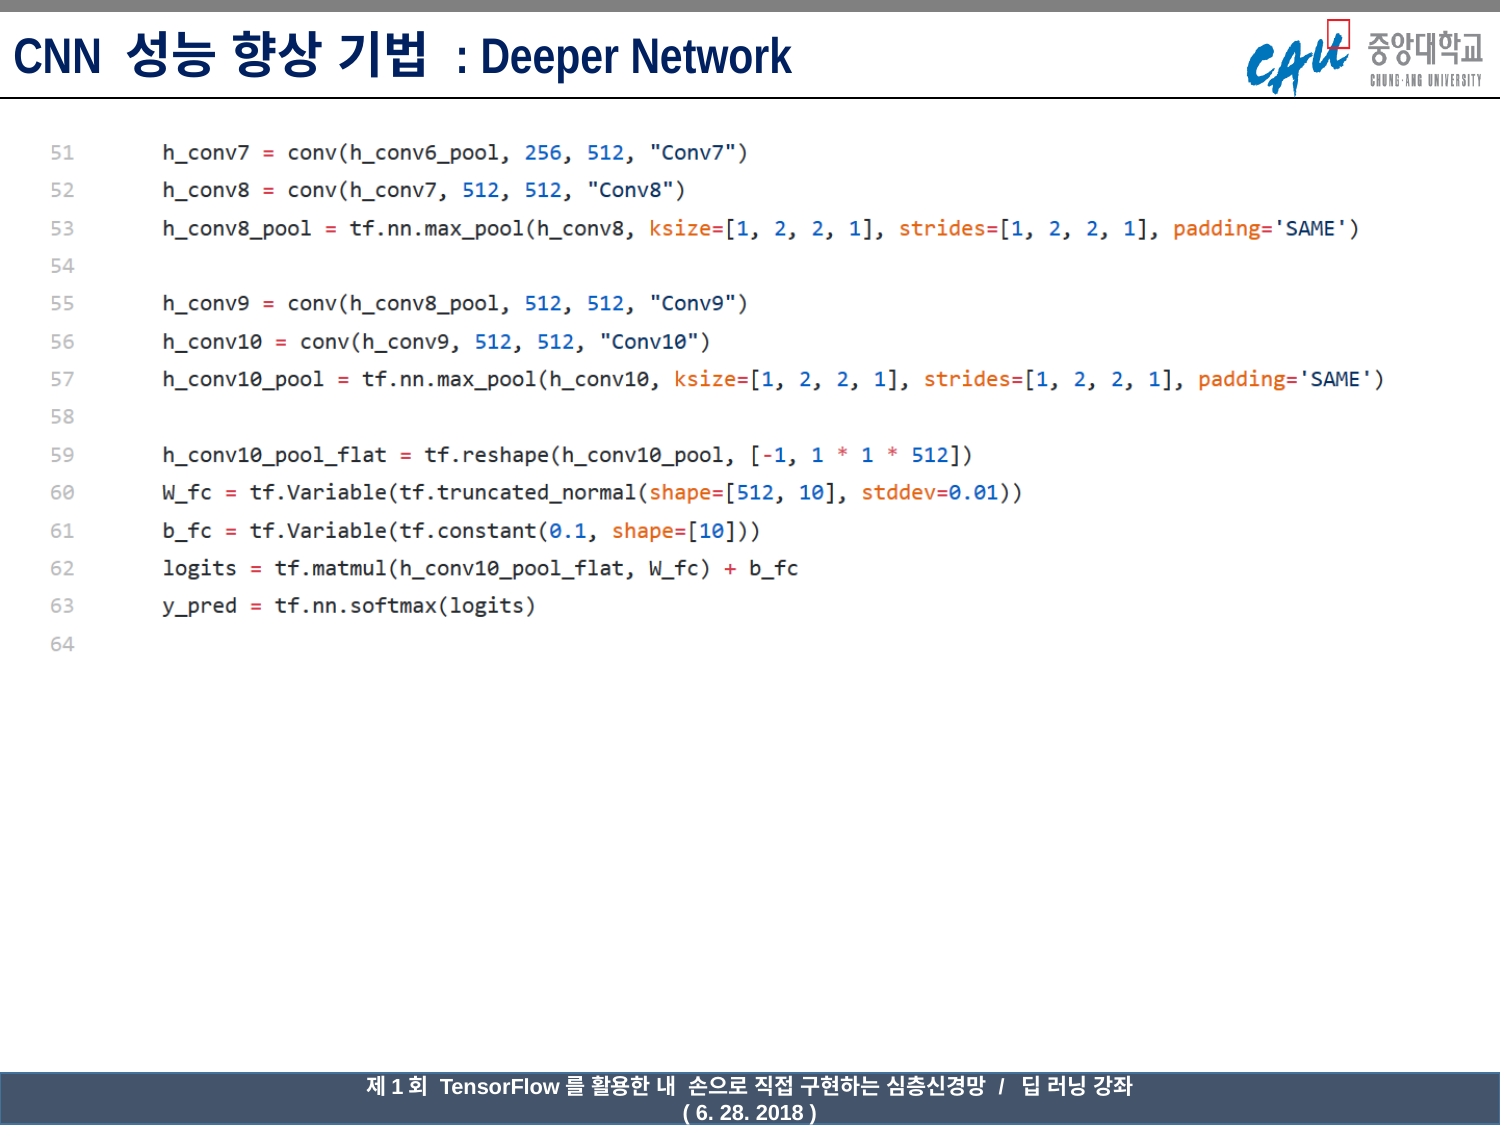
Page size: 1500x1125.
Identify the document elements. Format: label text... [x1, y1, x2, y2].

text_box CNN 성능 향상 기법 : Deeper Network [0, 4, 1173, 103]
picture [26, 130, 1482, 671]
picture [1227, 5, 1500, 110]
